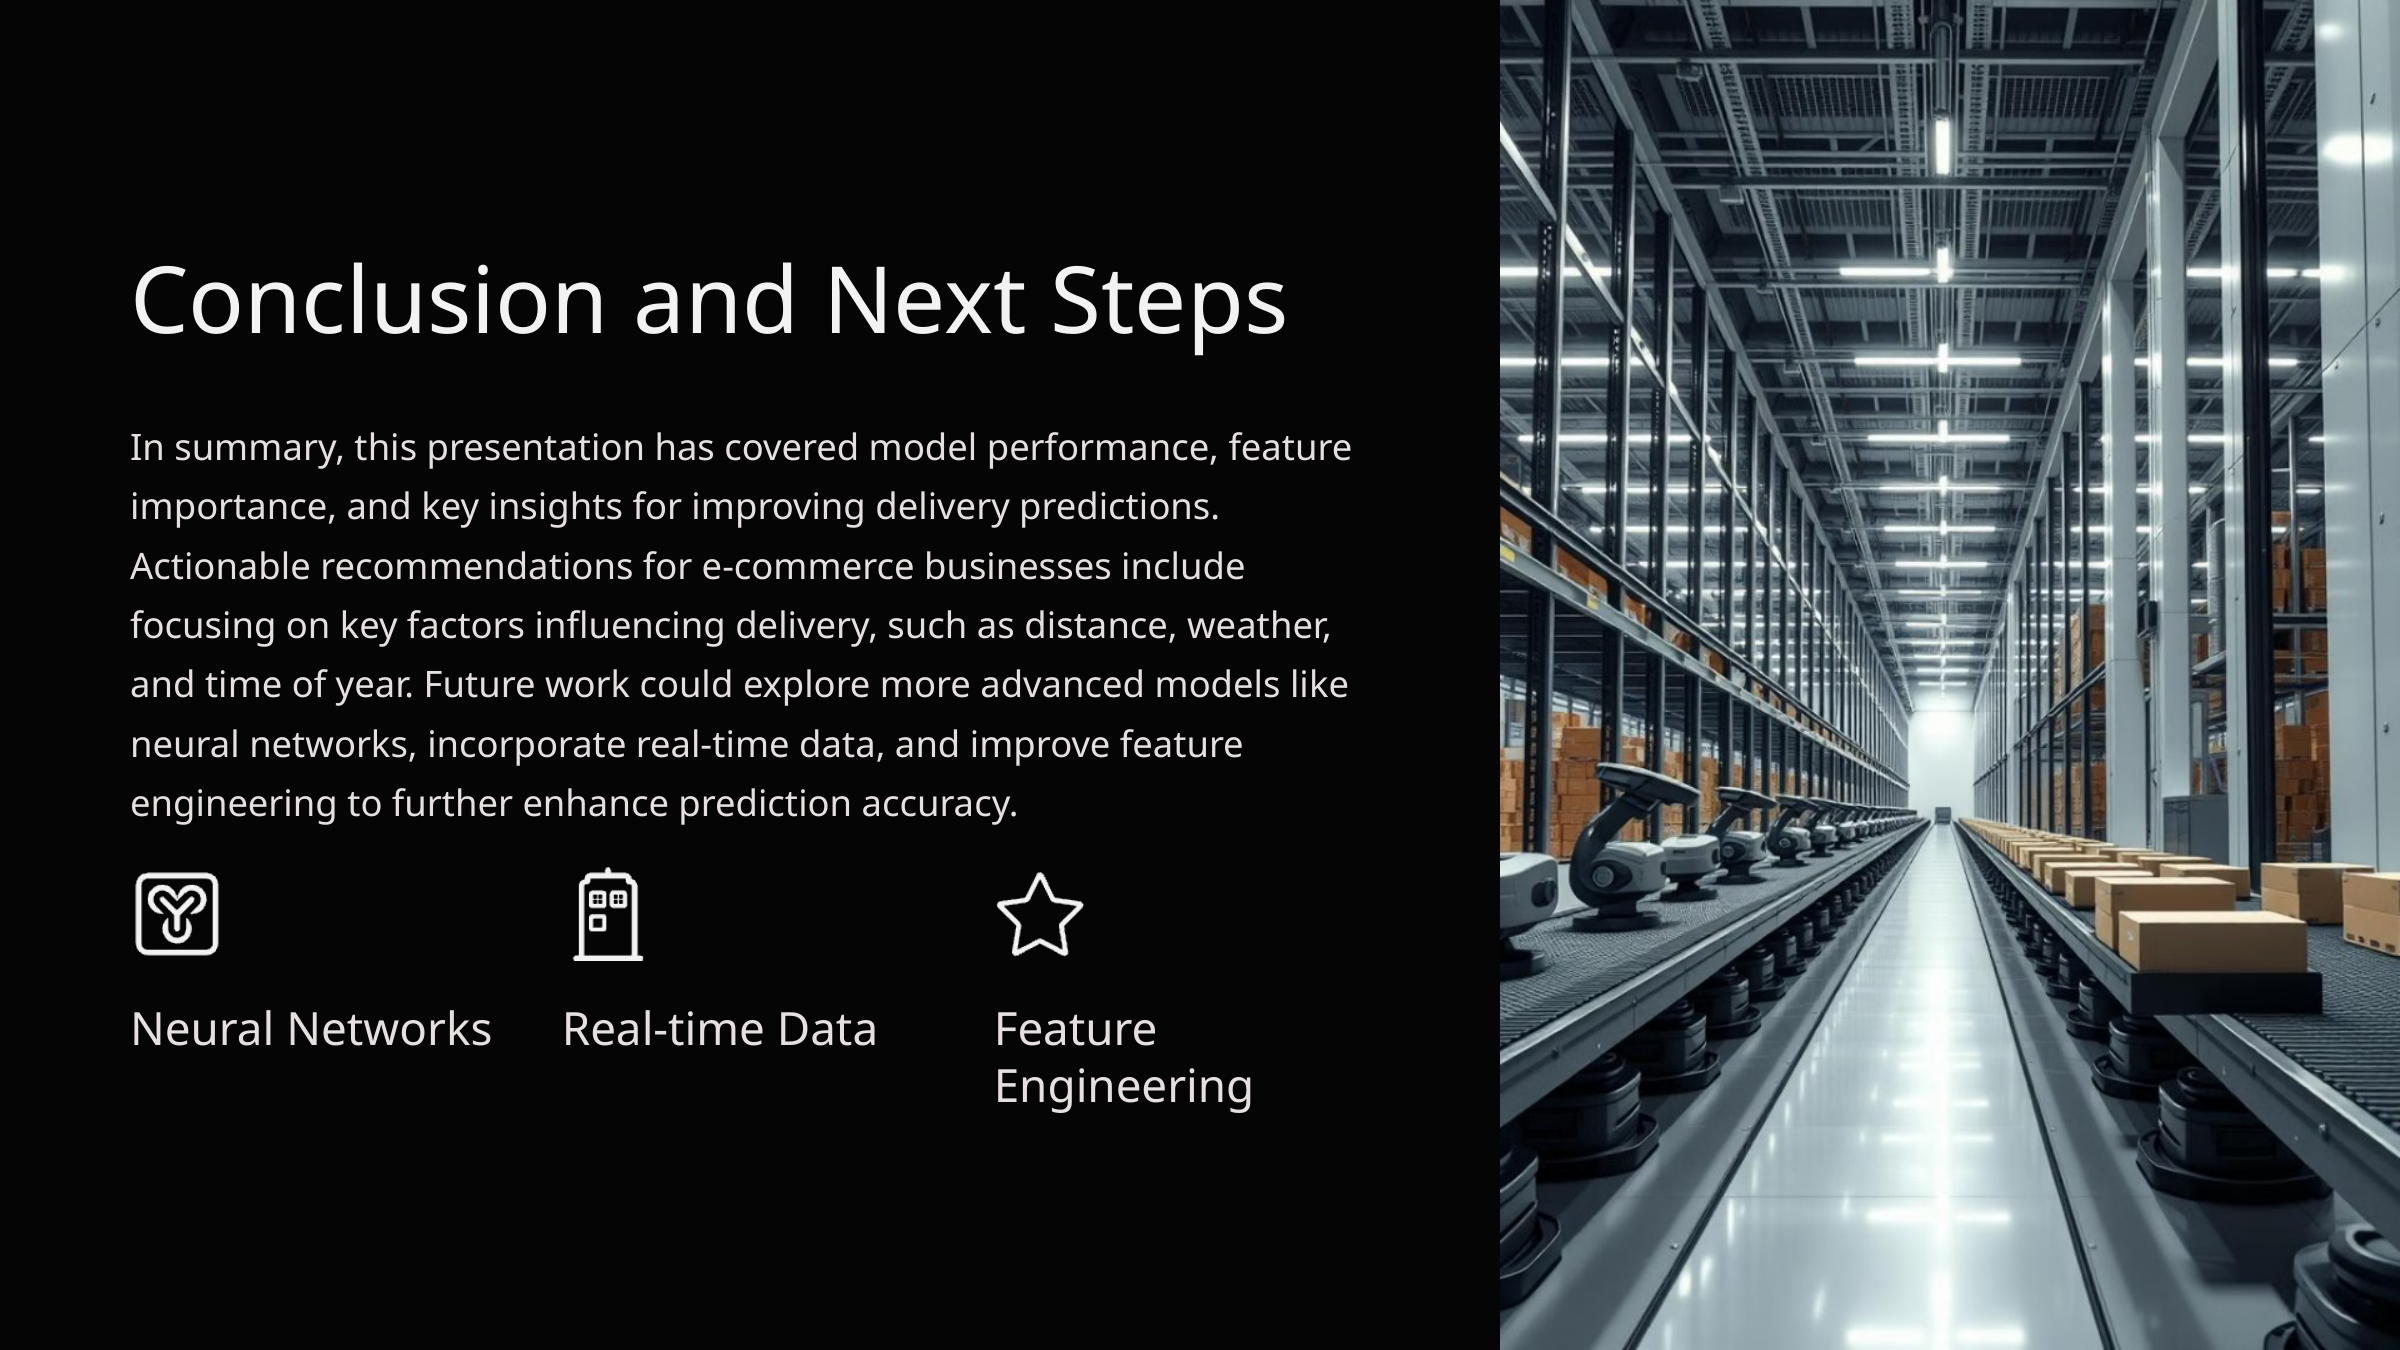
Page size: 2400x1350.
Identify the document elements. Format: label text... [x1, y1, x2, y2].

text_box Neural Networks [130, 997, 507, 1056]
picture [993, 867, 1087, 961]
text_box Conclusion and Next Steps [130, 236, 1358, 353]
picture [1499, 0, 2400, 1350]
text_box Real-time Data [561, 997, 938, 1056]
text_box Feature Engineering [993, 997, 1370, 1114]
text_box In summary, this presentation has covered model performance, feature importance, and key insights for improving delivery predictions. Actionable recommendations for e-commerce businesses include focusing on key factors influencing delivery, such as distance, weather, and time of year. Future work could explore more advanced models like neural networks, incorporate real-time data, and improve feature engineering to further enhance prediction accuracy. [130, 408, 1370, 826]
picture [561, 867, 655, 961]
picture [130, 867, 224, 961]
